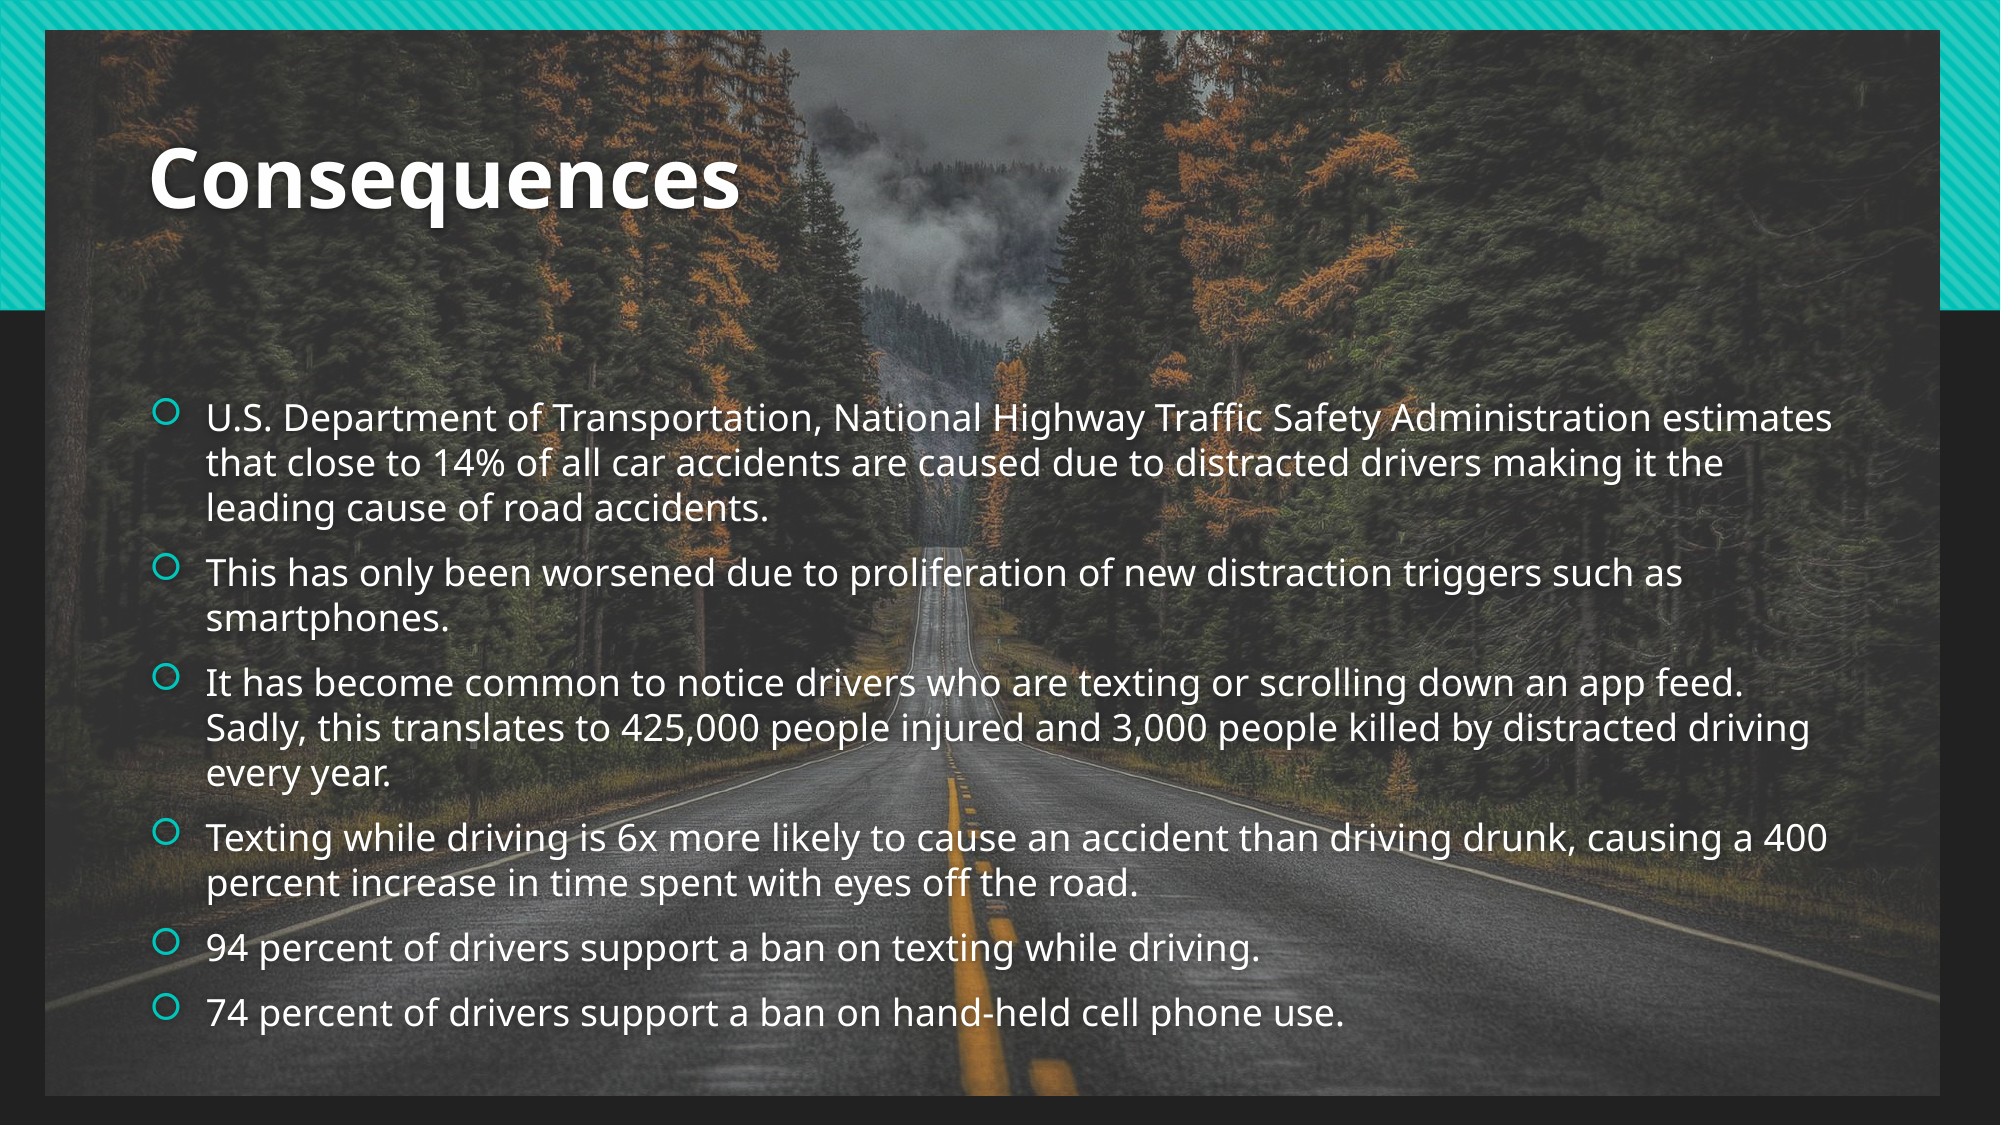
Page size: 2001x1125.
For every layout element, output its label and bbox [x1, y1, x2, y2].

picture [44, 29, 1940, 1096]
